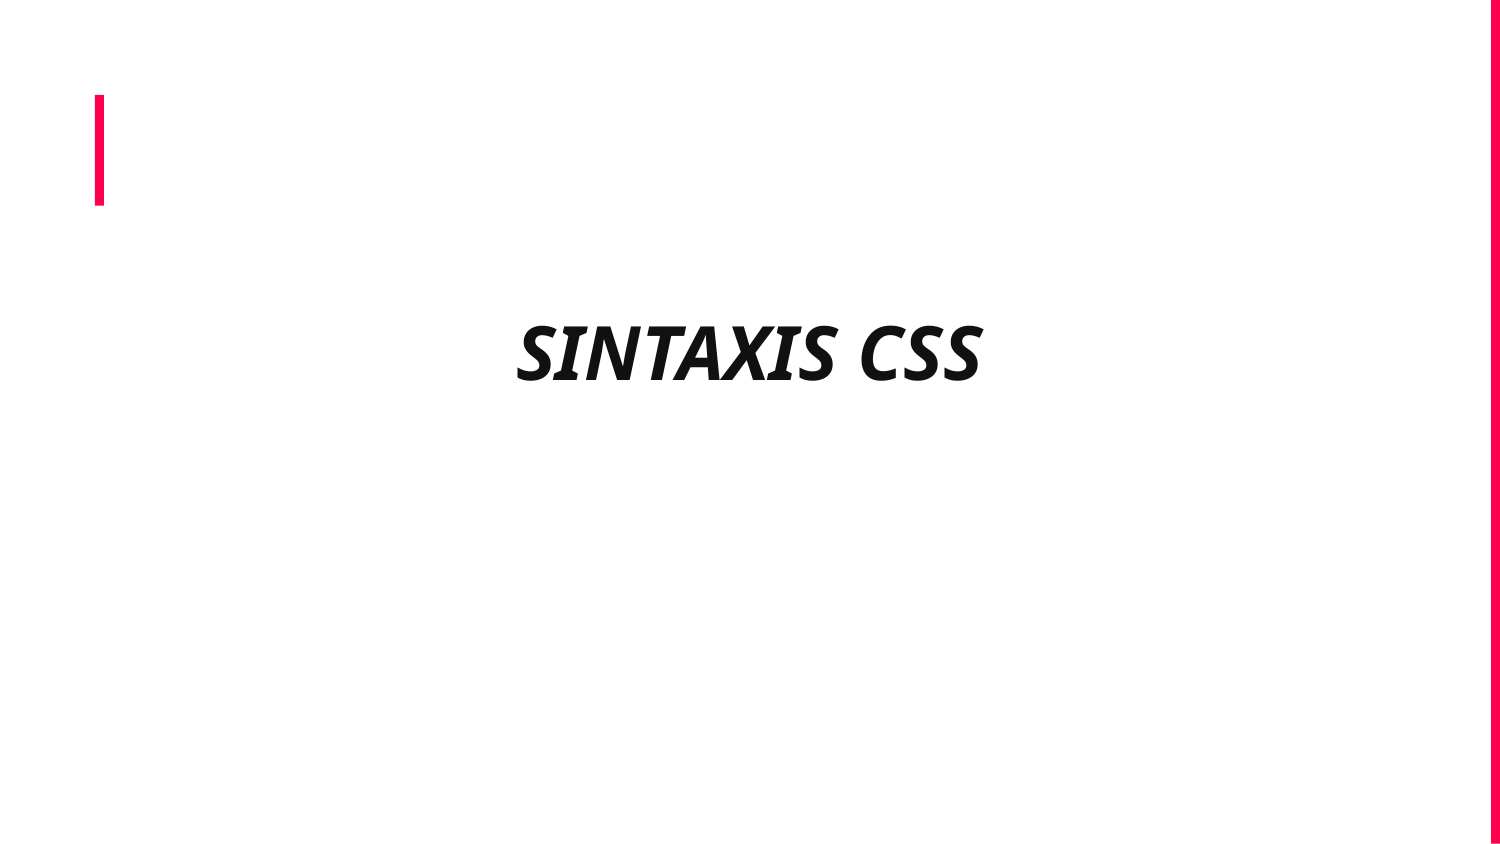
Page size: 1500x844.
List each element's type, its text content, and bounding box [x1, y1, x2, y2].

text_box SINTAXIS CSS [358, 269, 1142, 432]
